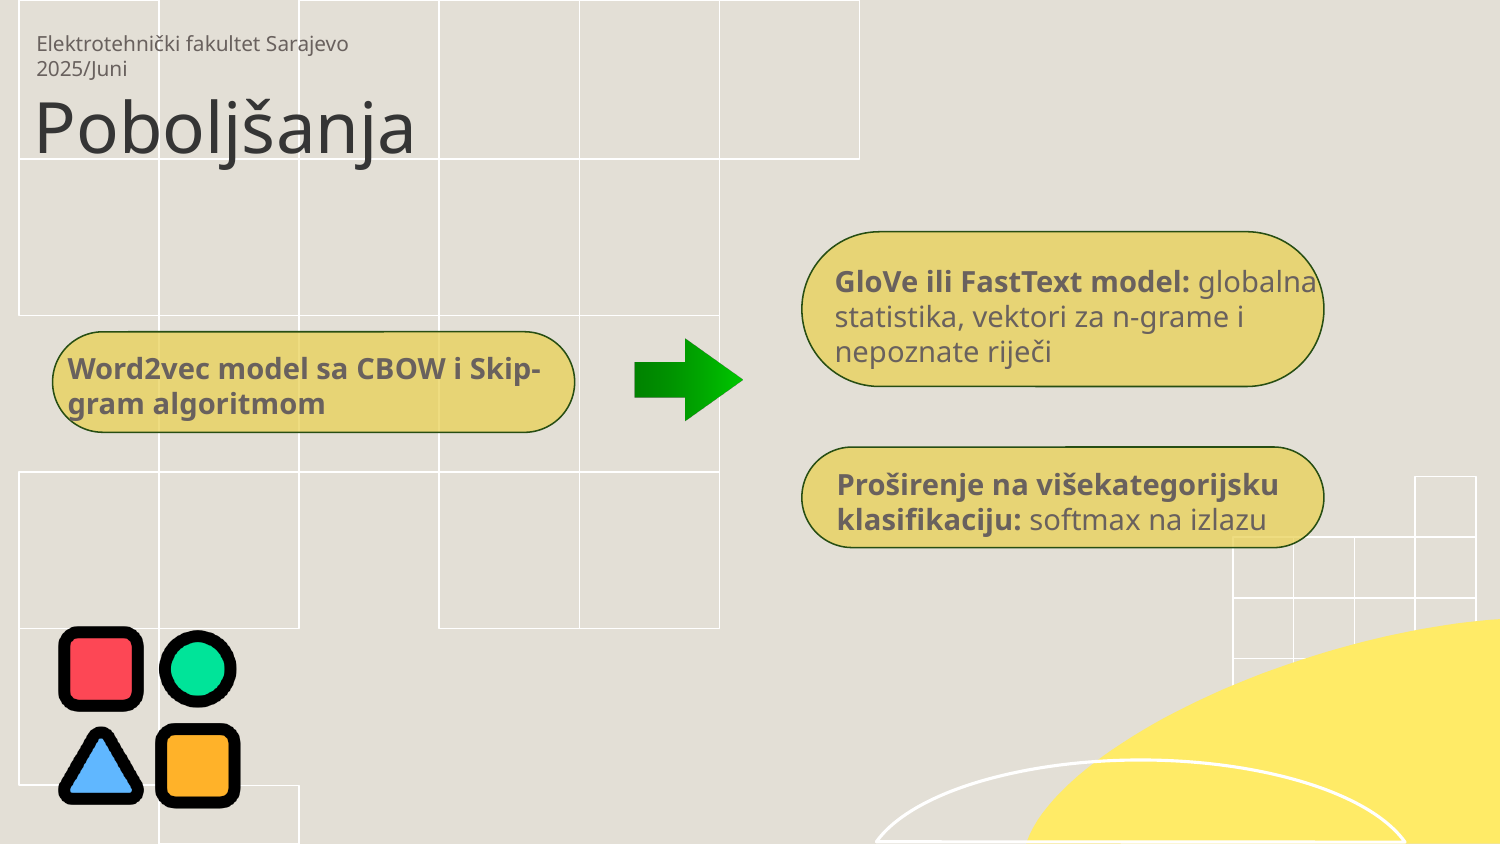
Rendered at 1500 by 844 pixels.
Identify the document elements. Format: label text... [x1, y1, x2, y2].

text_box [85, 331, 543, 335]
title Elektrotehnički fakultet Sarajevo 2025/Juni [6, 15, 436, 85]
text_box [801, 260, 819, 358]
picture [635, 327, 743, 437]
title GloVe ili FastText model: globalna statistika, vektori za n-grame i nepoznate riječi [819, 248, 1342, 399]
text_box [833, 544, 1293, 548]
text_box [835, 446, 1291, 450]
title Poboljšanja [18, 77, 666, 249]
picture [52, 620, 246, 814]
text_box [84, 429, 543, 433]
title Proširenje na višekategorijsku klasifikaciju: softmax na izlazu [821, 450, 1344, 544]
text_box [831, 231, 1295, 248]
title Word2vec model sa CBOW i Skip-gram algoritmom [52, 335, 575, 429]
text_box [801, 457, 821, 537]
